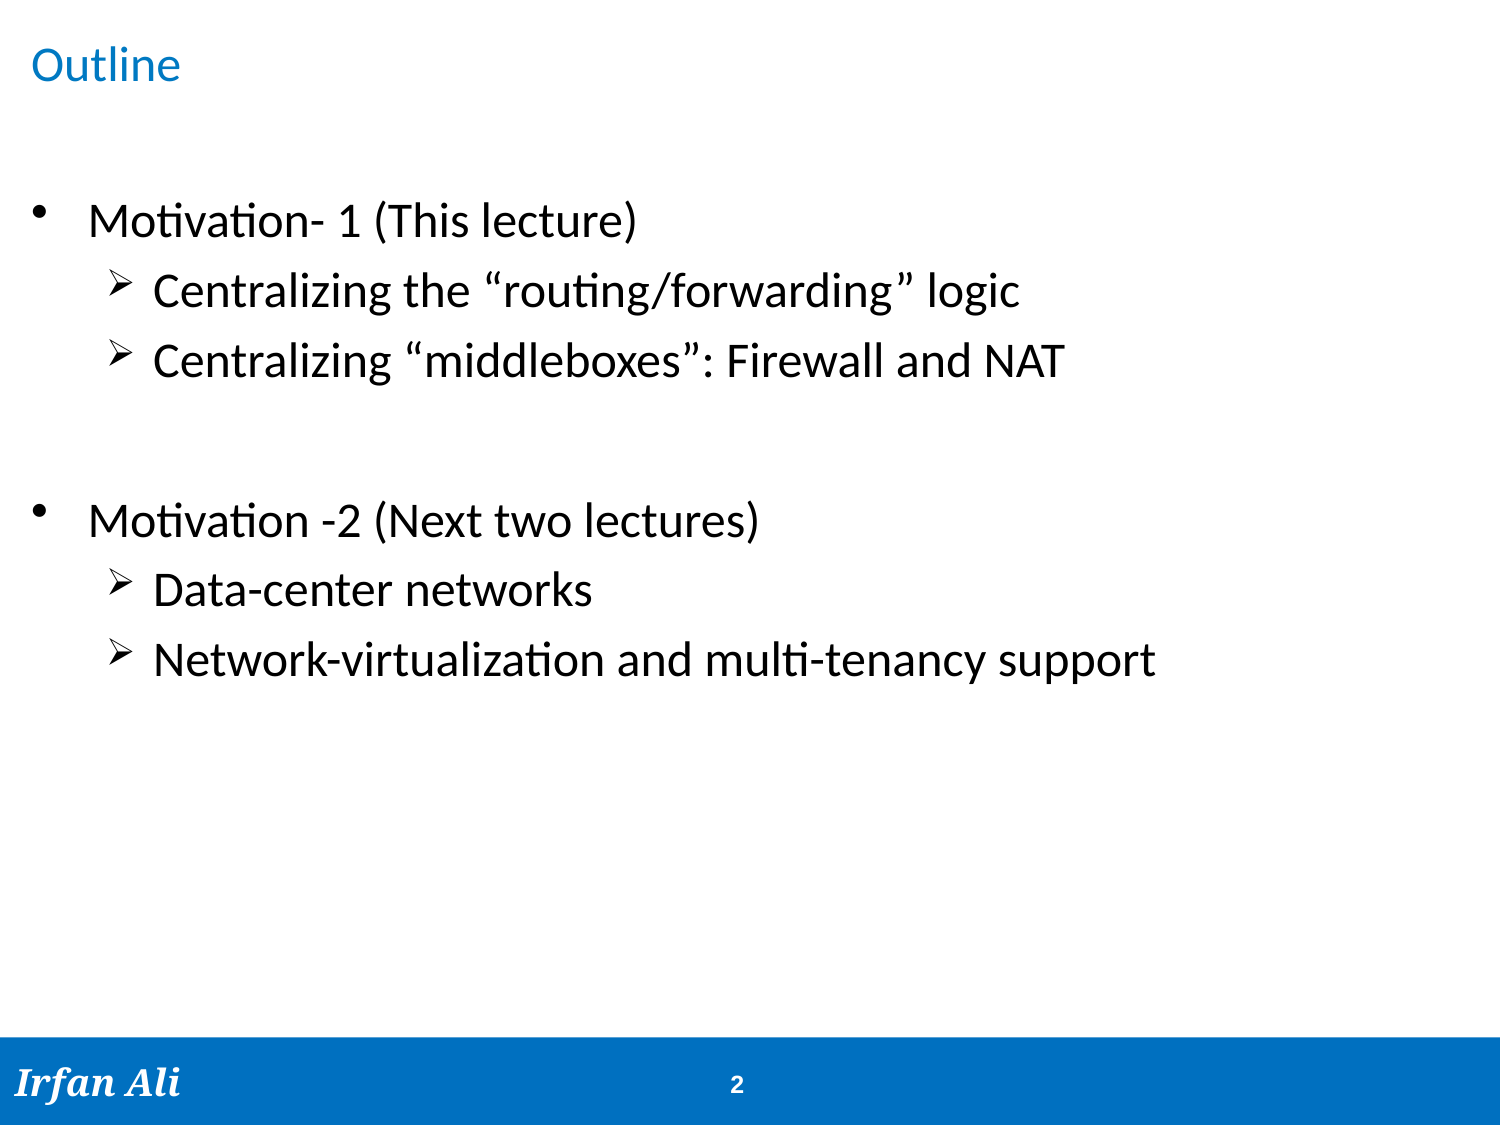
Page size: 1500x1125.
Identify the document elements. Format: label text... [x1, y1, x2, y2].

list Motivation- 1 (This lecture) Centralizing the “routing/forwarding” logic Centralizing “middleboxes”: Firewall and NAT Motivation -2 (Next two lectures) Data-center networks Network-virtualization and multi-tenancy support [31, 187, 1469, 1033]
title Outline [31, 31, 1163, 138]
